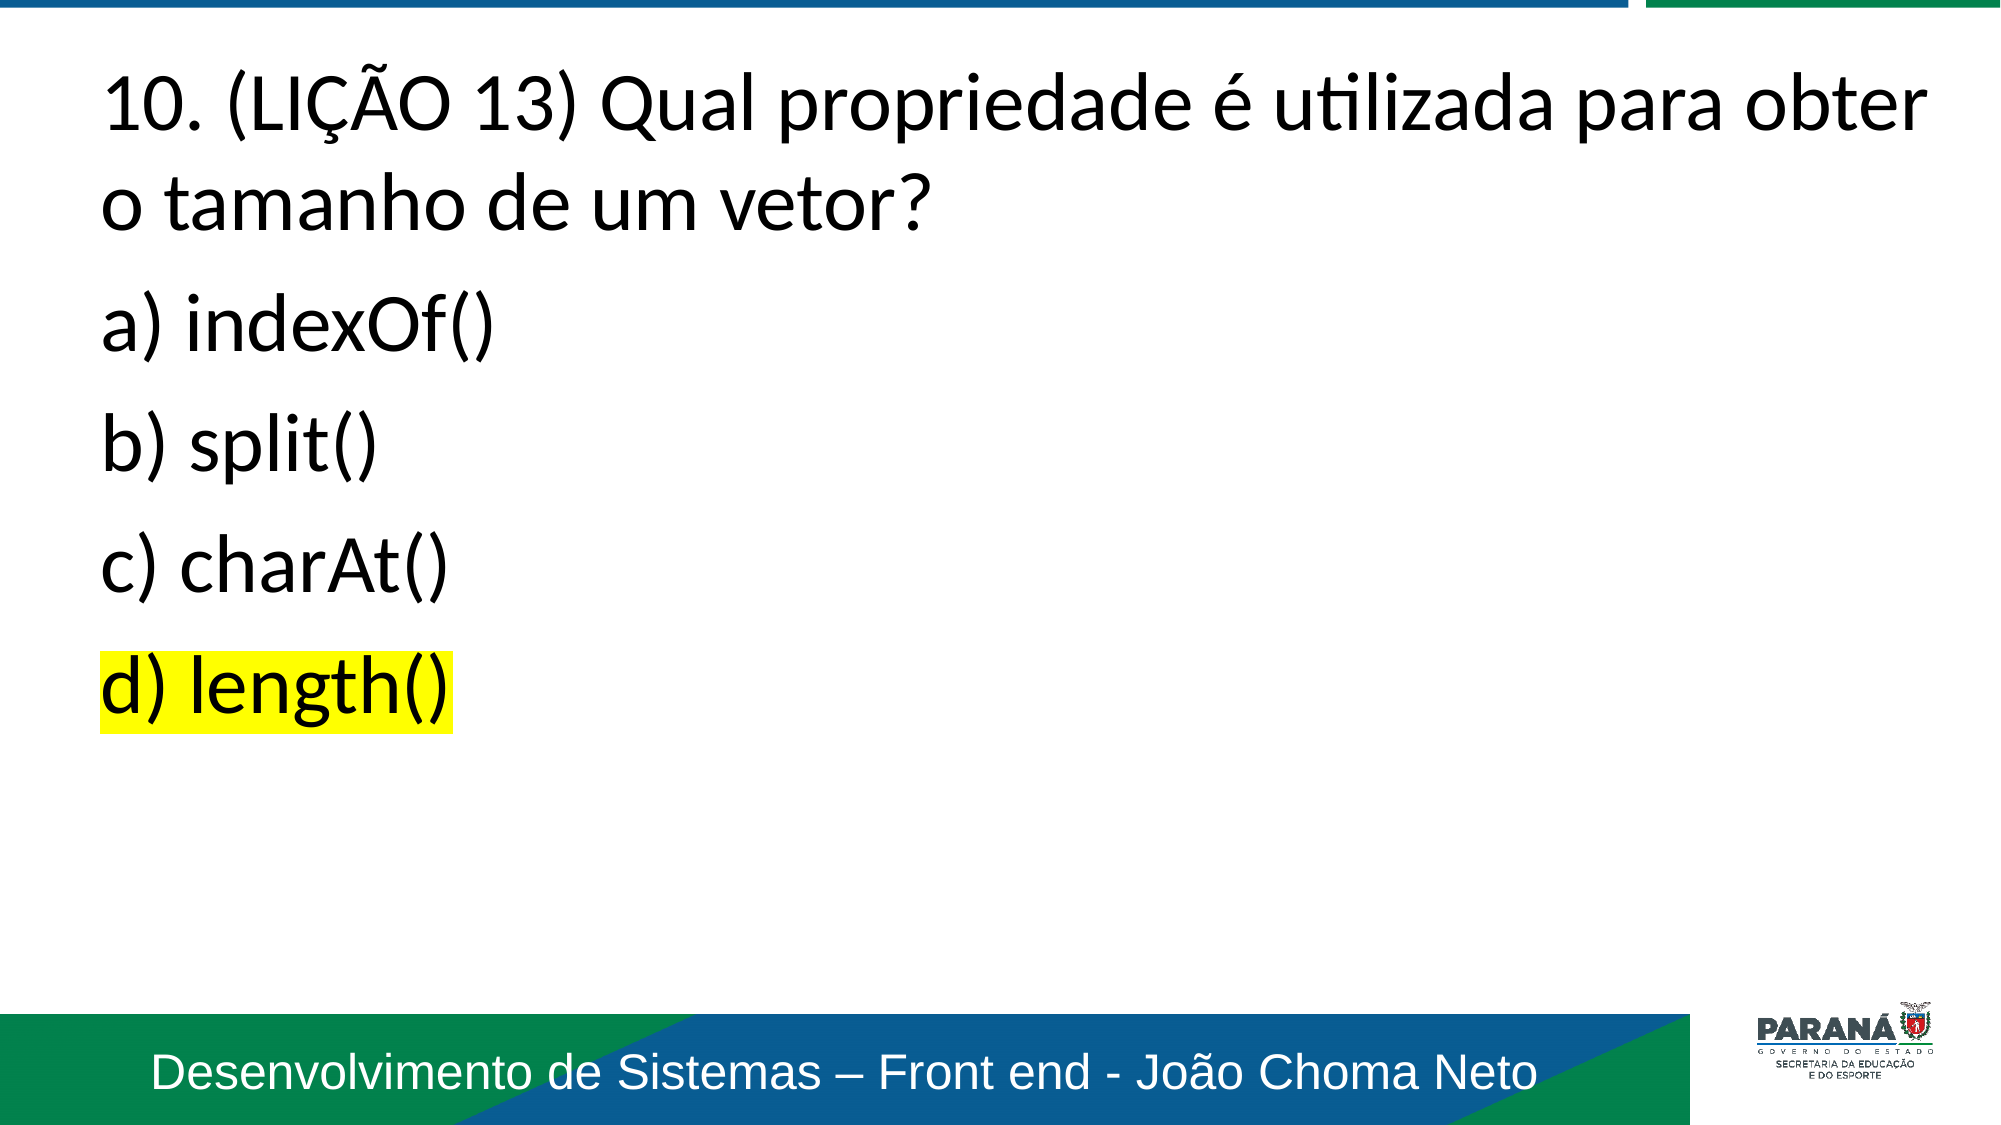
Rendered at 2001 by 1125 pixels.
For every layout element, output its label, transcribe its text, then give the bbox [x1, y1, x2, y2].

picture [1757, 1002, 1933, 1081]
picture [0, 1014, 1690, 1125]
list 10. (LIÇÃO 13) Qual propriedade é utilizada para obter o tamanho de um vetor? a) indexOf() b) split() c) charAt() d) length() [47, 39, 1977, 986]
